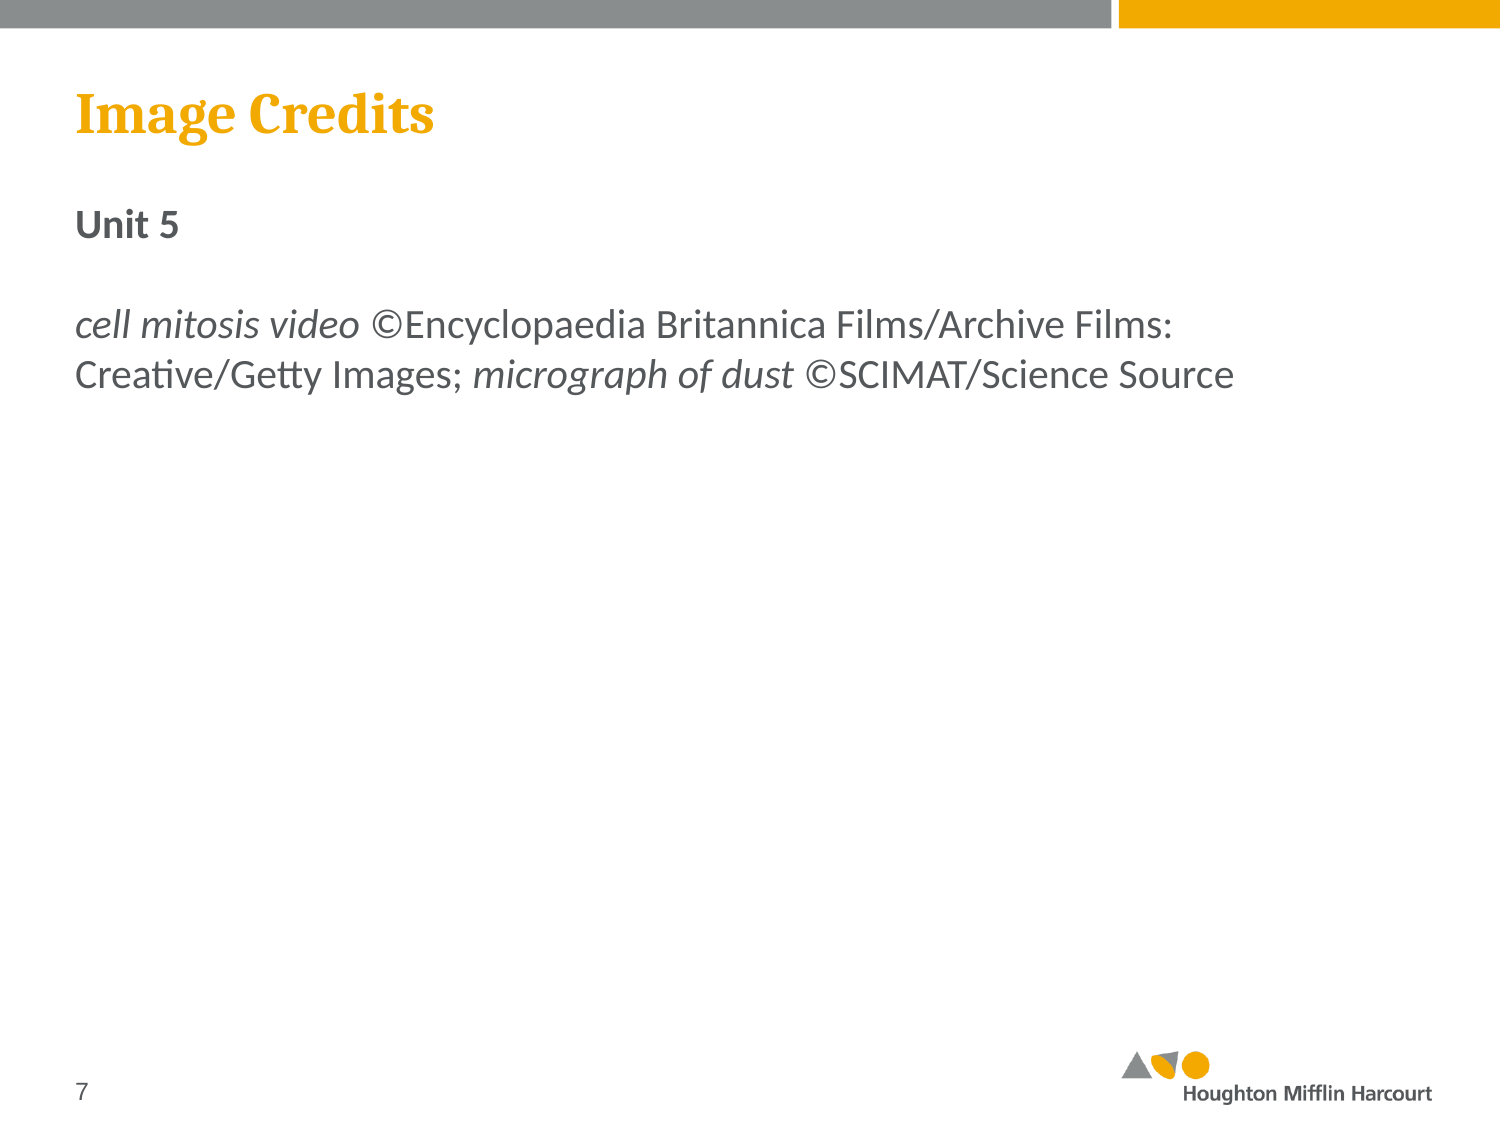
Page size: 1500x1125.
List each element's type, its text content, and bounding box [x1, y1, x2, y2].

list Unit 5 cell mitosis video ©Encyclopaedia Britannica Films/Archive Films: Creative/Getty Images; micrograph of dust ©SCIMAT/Science Source [75, 188, 1425, 977]
picture [1119, 1049, 1434, 1107]
slide_number ‹#› [75, 1045, 187, 1106]
title Image Credits [75, 67, 1425, 171]
